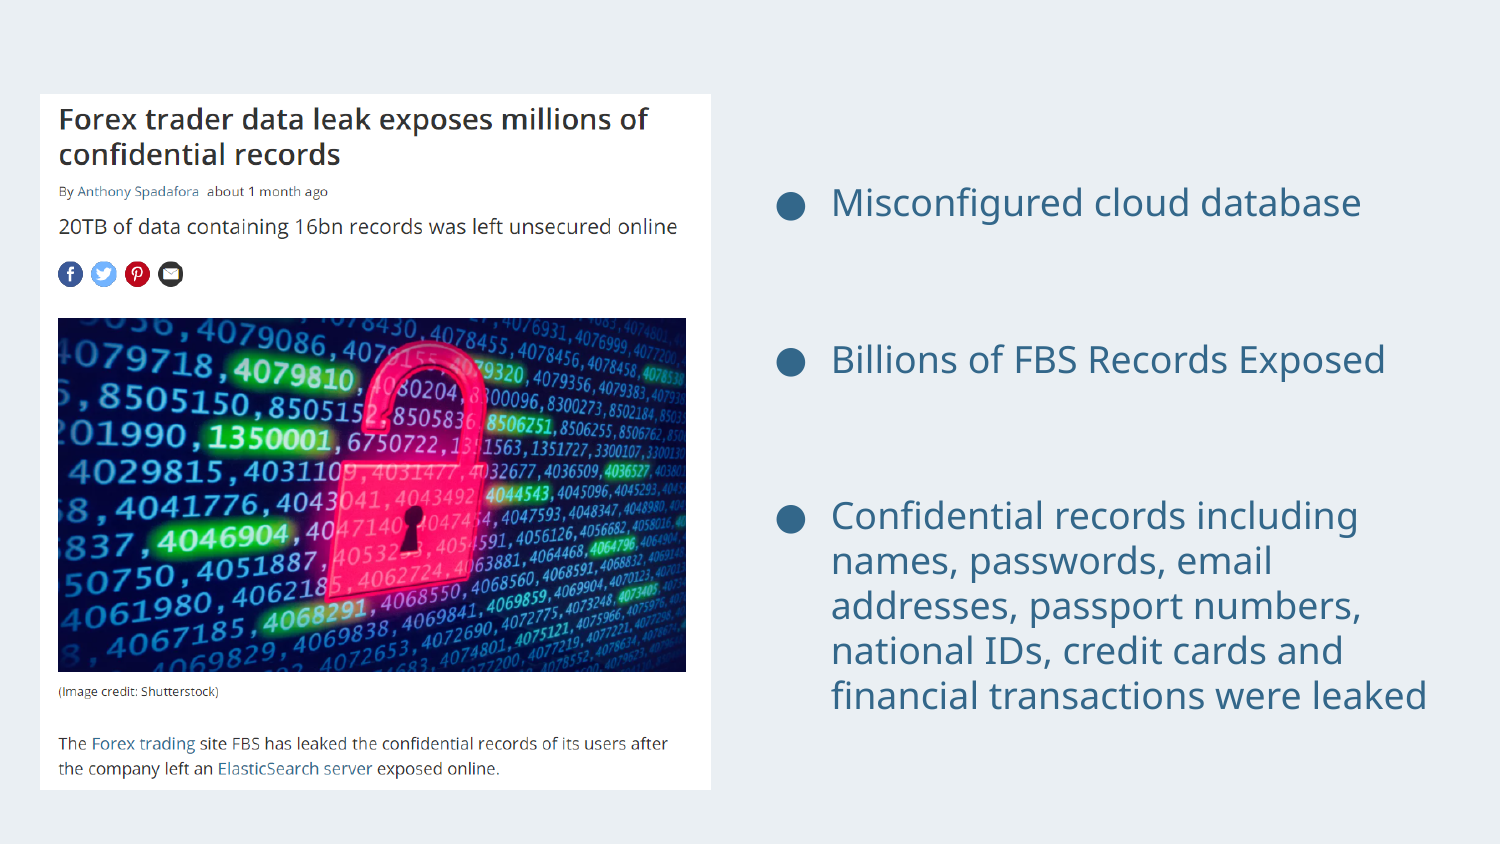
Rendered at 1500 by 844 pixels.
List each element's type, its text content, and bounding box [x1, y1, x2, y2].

subtitle Misconfigured cloud database Billions of FBS Records Exposed Confidential records including names, passwords, email addresses, passport numbers, national IDs, credit cards and financial transactions were leaked [740, 163, 1467, 720]
picture [40, 93, 711, 790]
